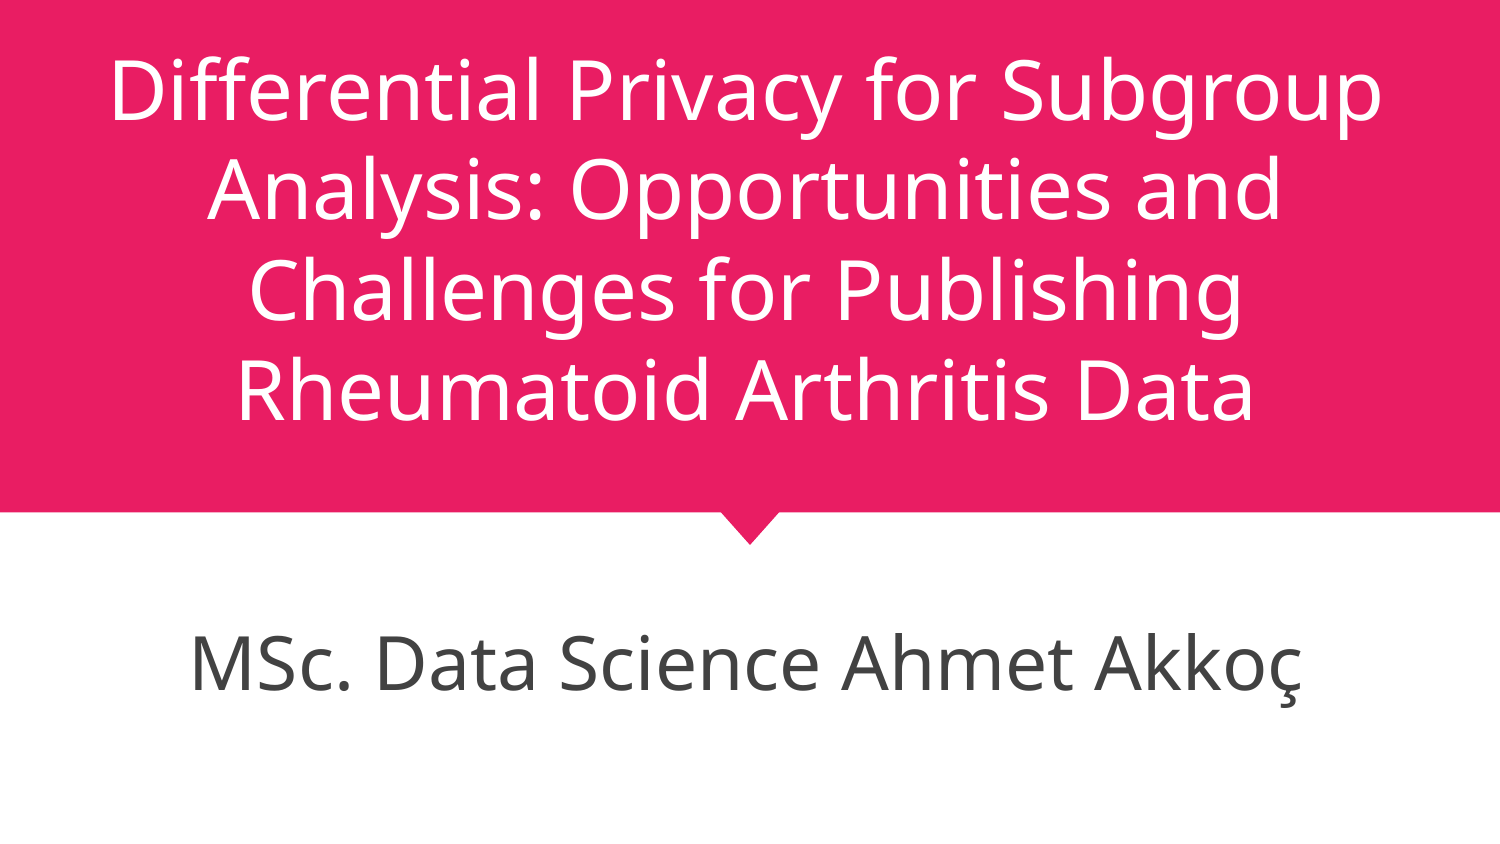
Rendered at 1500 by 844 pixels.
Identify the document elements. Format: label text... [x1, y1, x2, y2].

title Differential Privacy for Subgroup Analysis: Opportunities and Challenges for Publishing Rheumatoid Arthritis Data [67, 105, 1427, 452]
subtitle MSc. Data Science Ahmet Akkoç [67, 557, 1427, 765]
